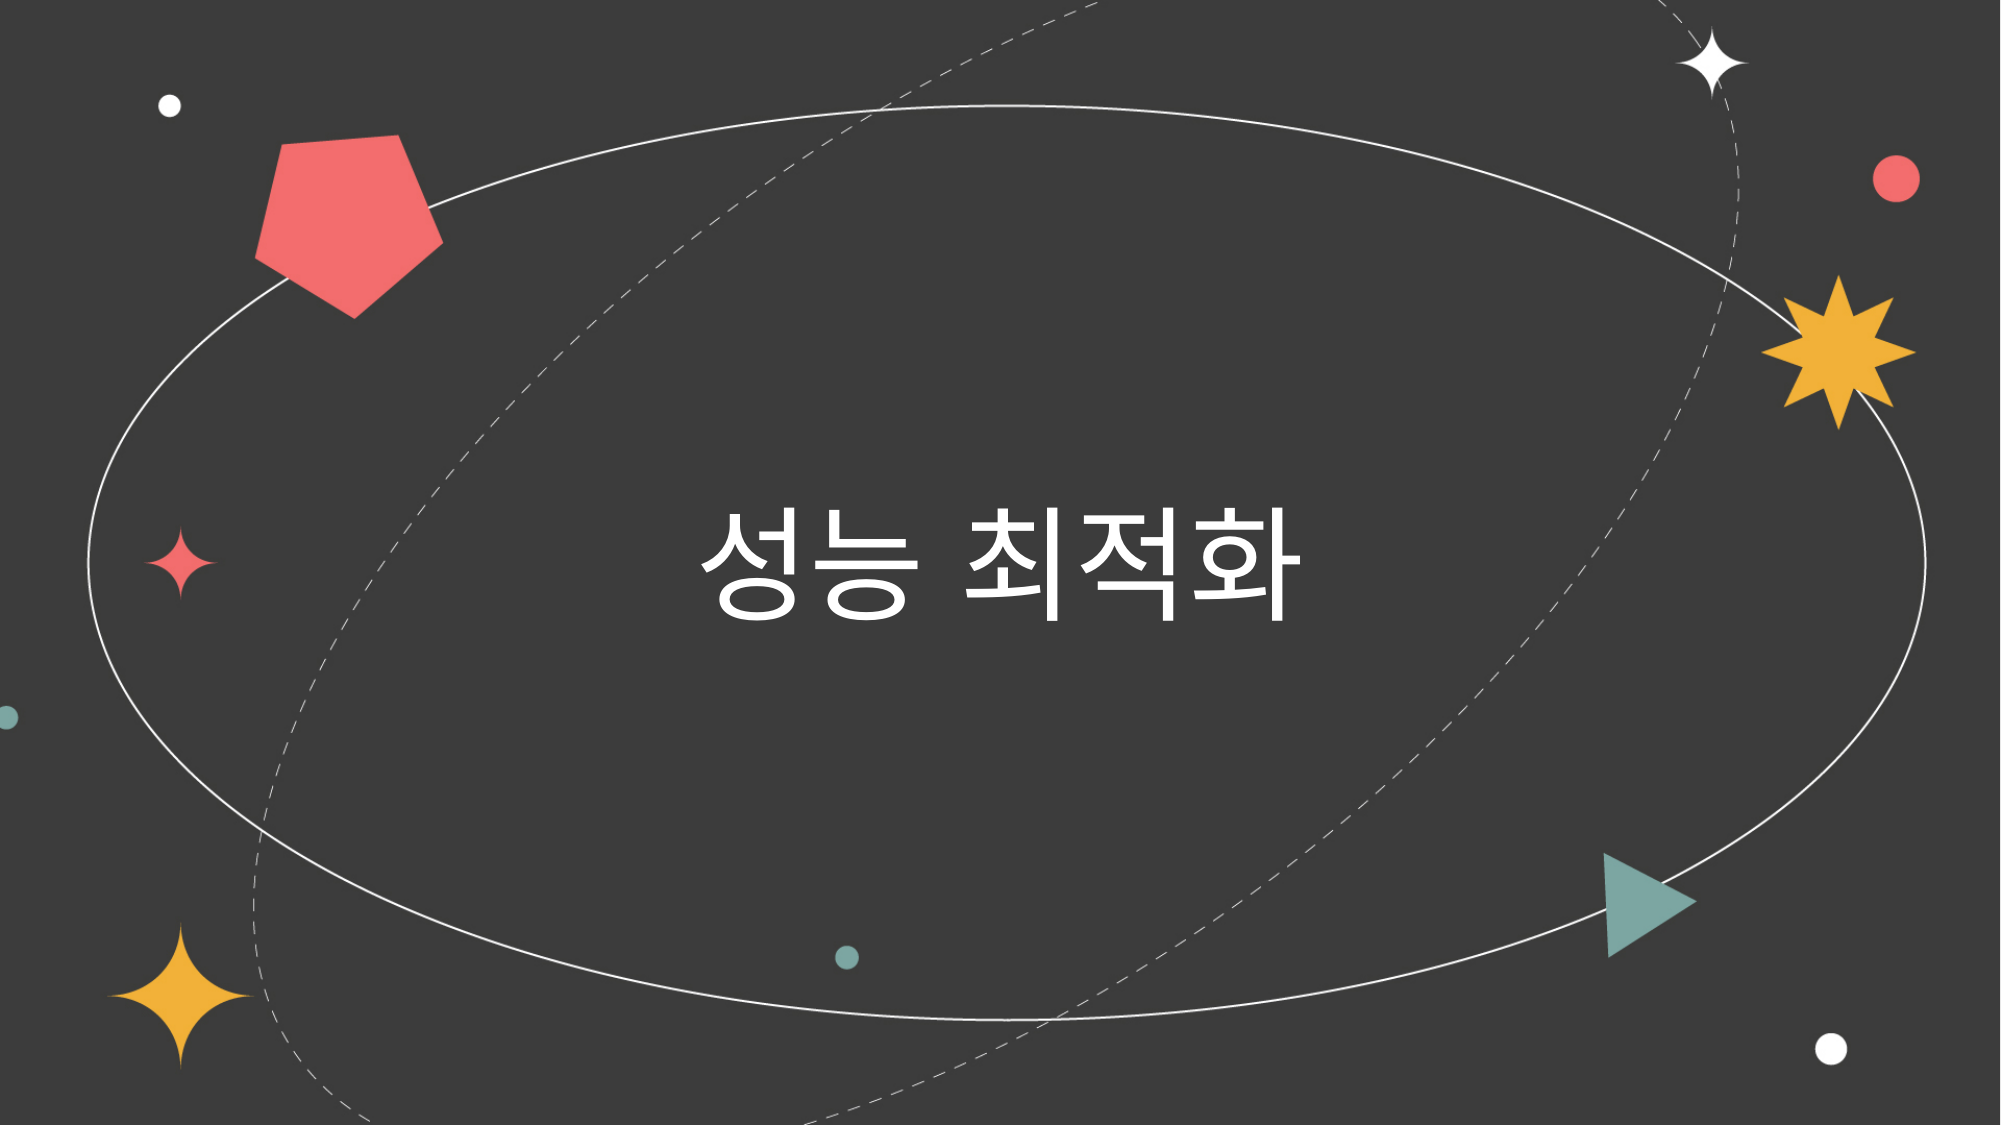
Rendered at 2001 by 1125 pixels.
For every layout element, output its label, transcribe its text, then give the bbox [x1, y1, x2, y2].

picture [0, 0, 2001, 1125]
title 성능 최적화 [174, 366, 1826, 759]
